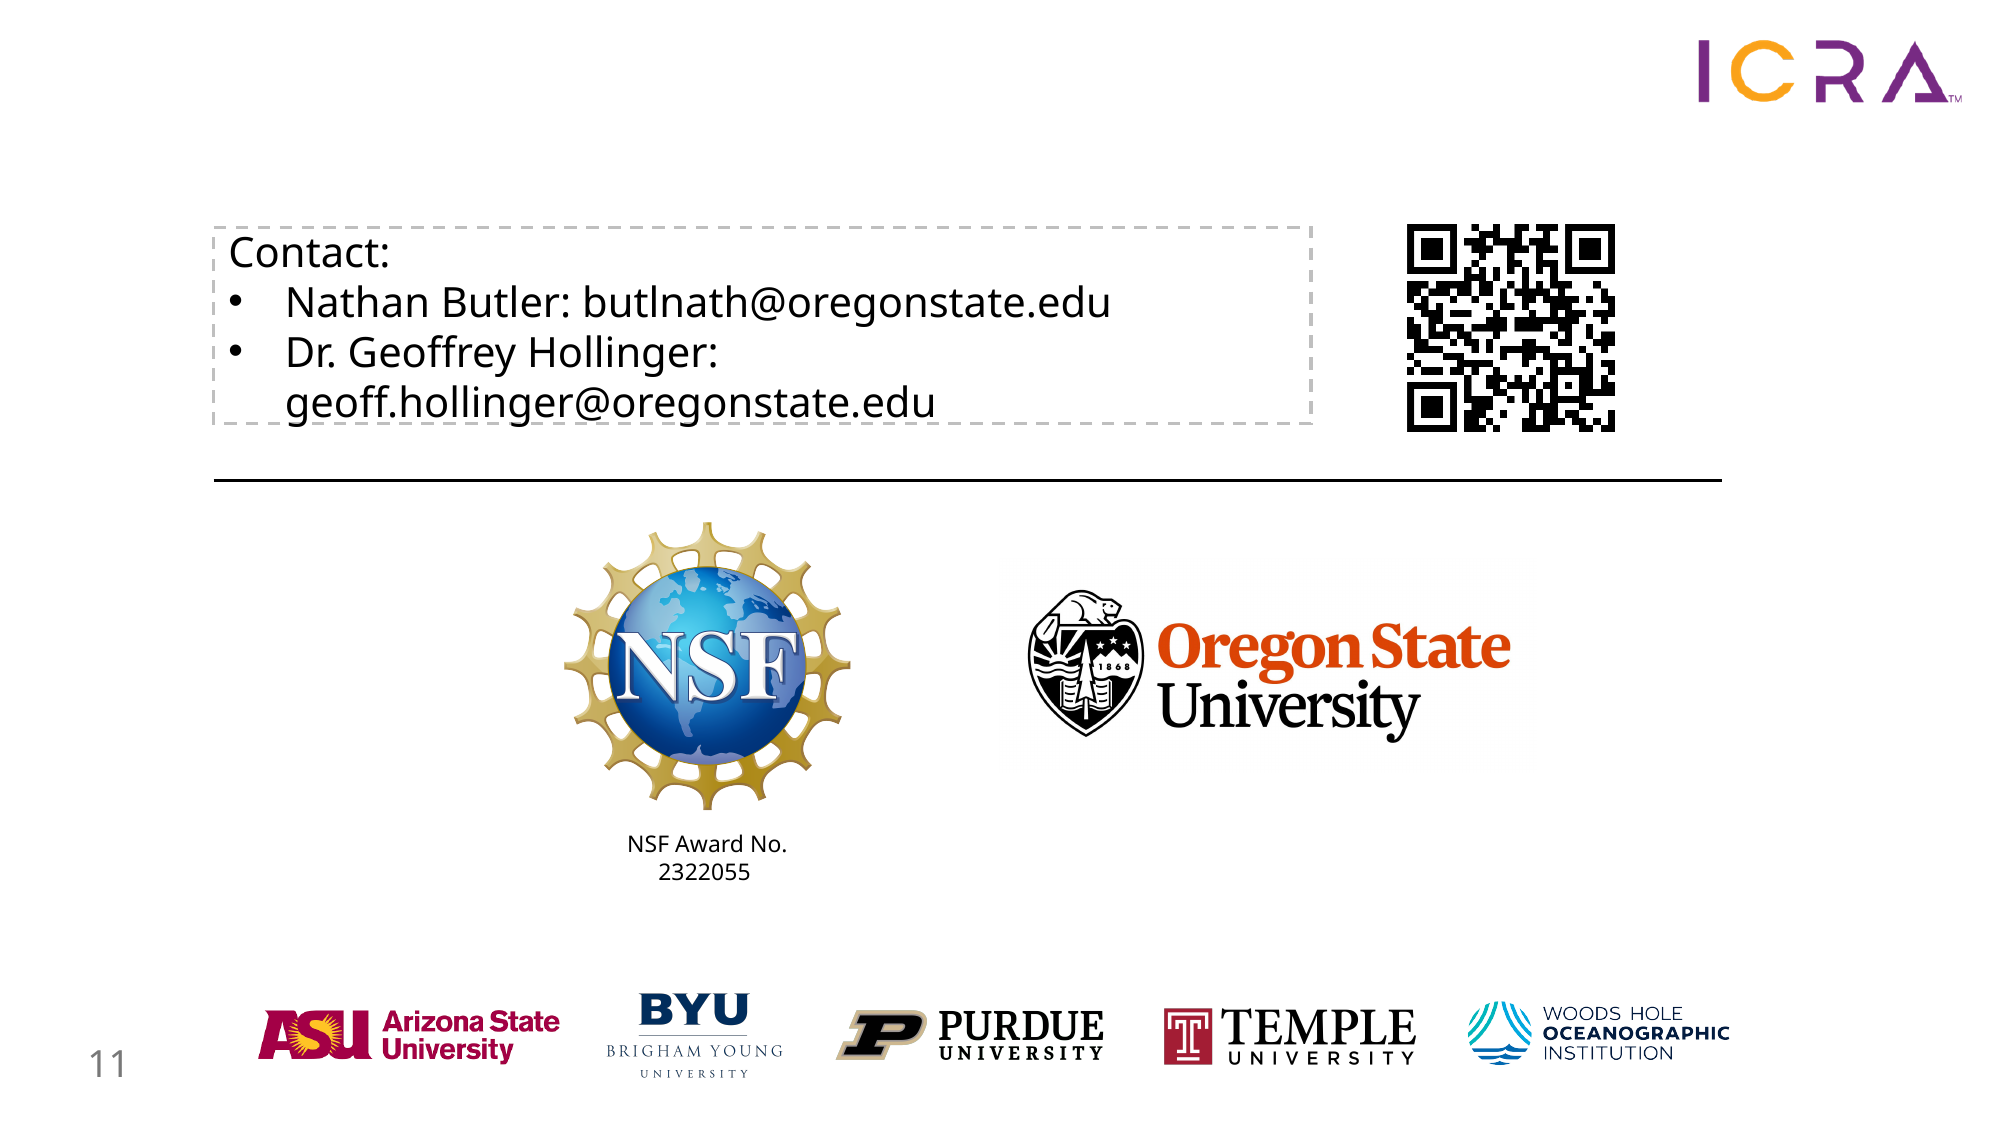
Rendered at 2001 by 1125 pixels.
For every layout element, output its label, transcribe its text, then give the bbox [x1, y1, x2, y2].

picture [256, 1006, 562, 1066]
picture [604, 991, 786, 1080]
picture [539, 498, 876, 834]
picture [1452, 987, 1746, 1087]
picture [1162, 1007, 1417, 1066]
text_box NSF Award No. 2322055 [595, 834, 820, 893]
picture [999, 557, 1538, 774]
picture [833, 958, 1106, 1113]
picture [1639, 0, 2001, 163]
text_box Contact: Nathan Butler: butlnath@oregonstate.edu Dr. Geoffrey Hollinger: geoff.hollinger@oregonstate.edu [212, 226, 1313, 425]
slide_number 10 [72, 1035, 523, 1096]
picture [1375, 193, 1645, 463]
